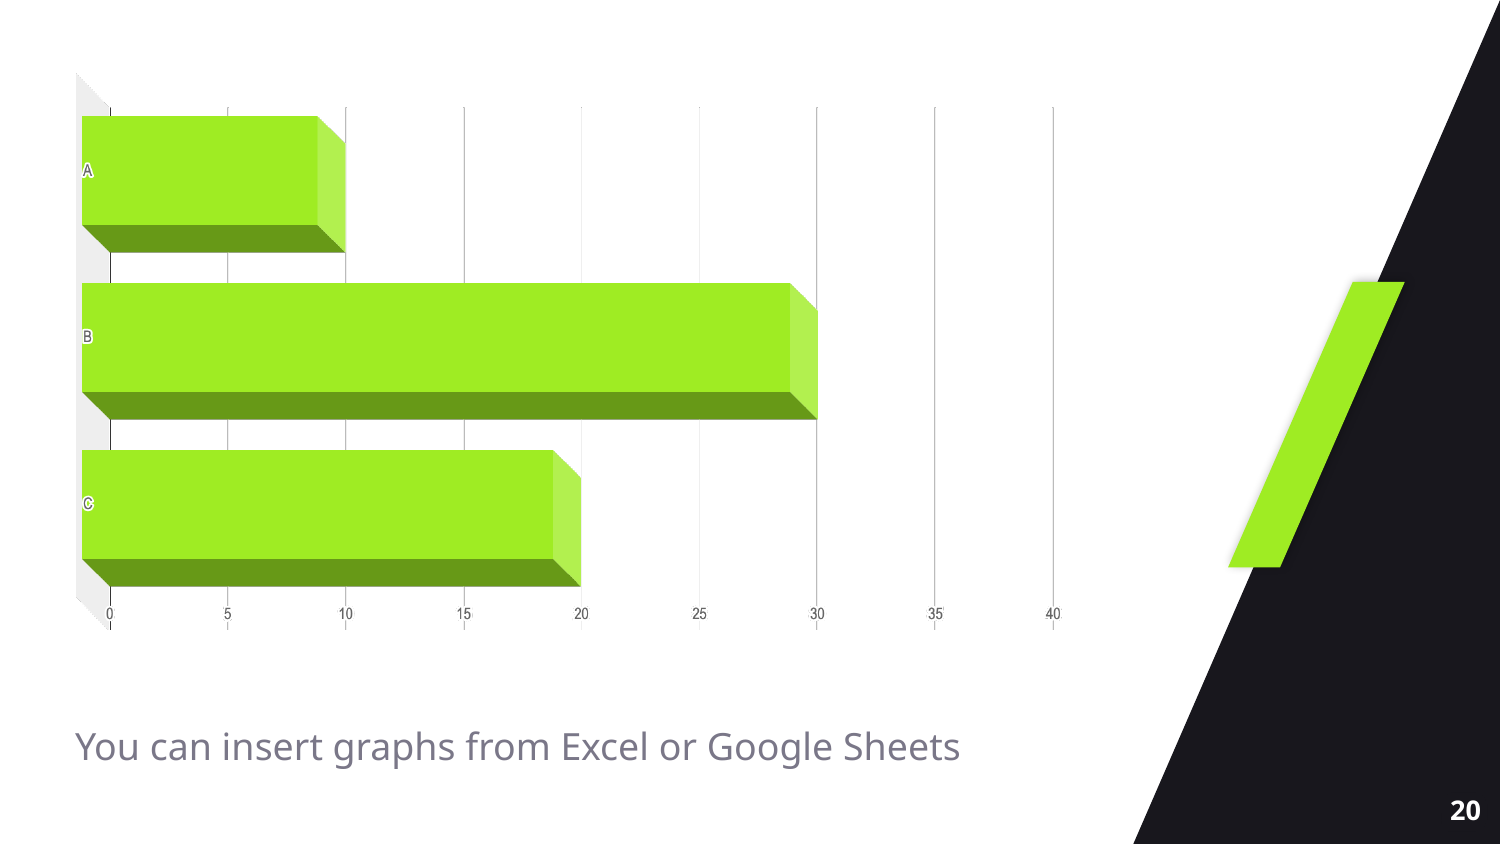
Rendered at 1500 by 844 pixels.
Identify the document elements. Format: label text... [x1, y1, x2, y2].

slide_number ‹#› [1391, 779, 1482, 844]
list You can insert graphs from Excel or Google Sheets [75, 722, 1092, 808]
picture [74, 72, 1171, 630]
